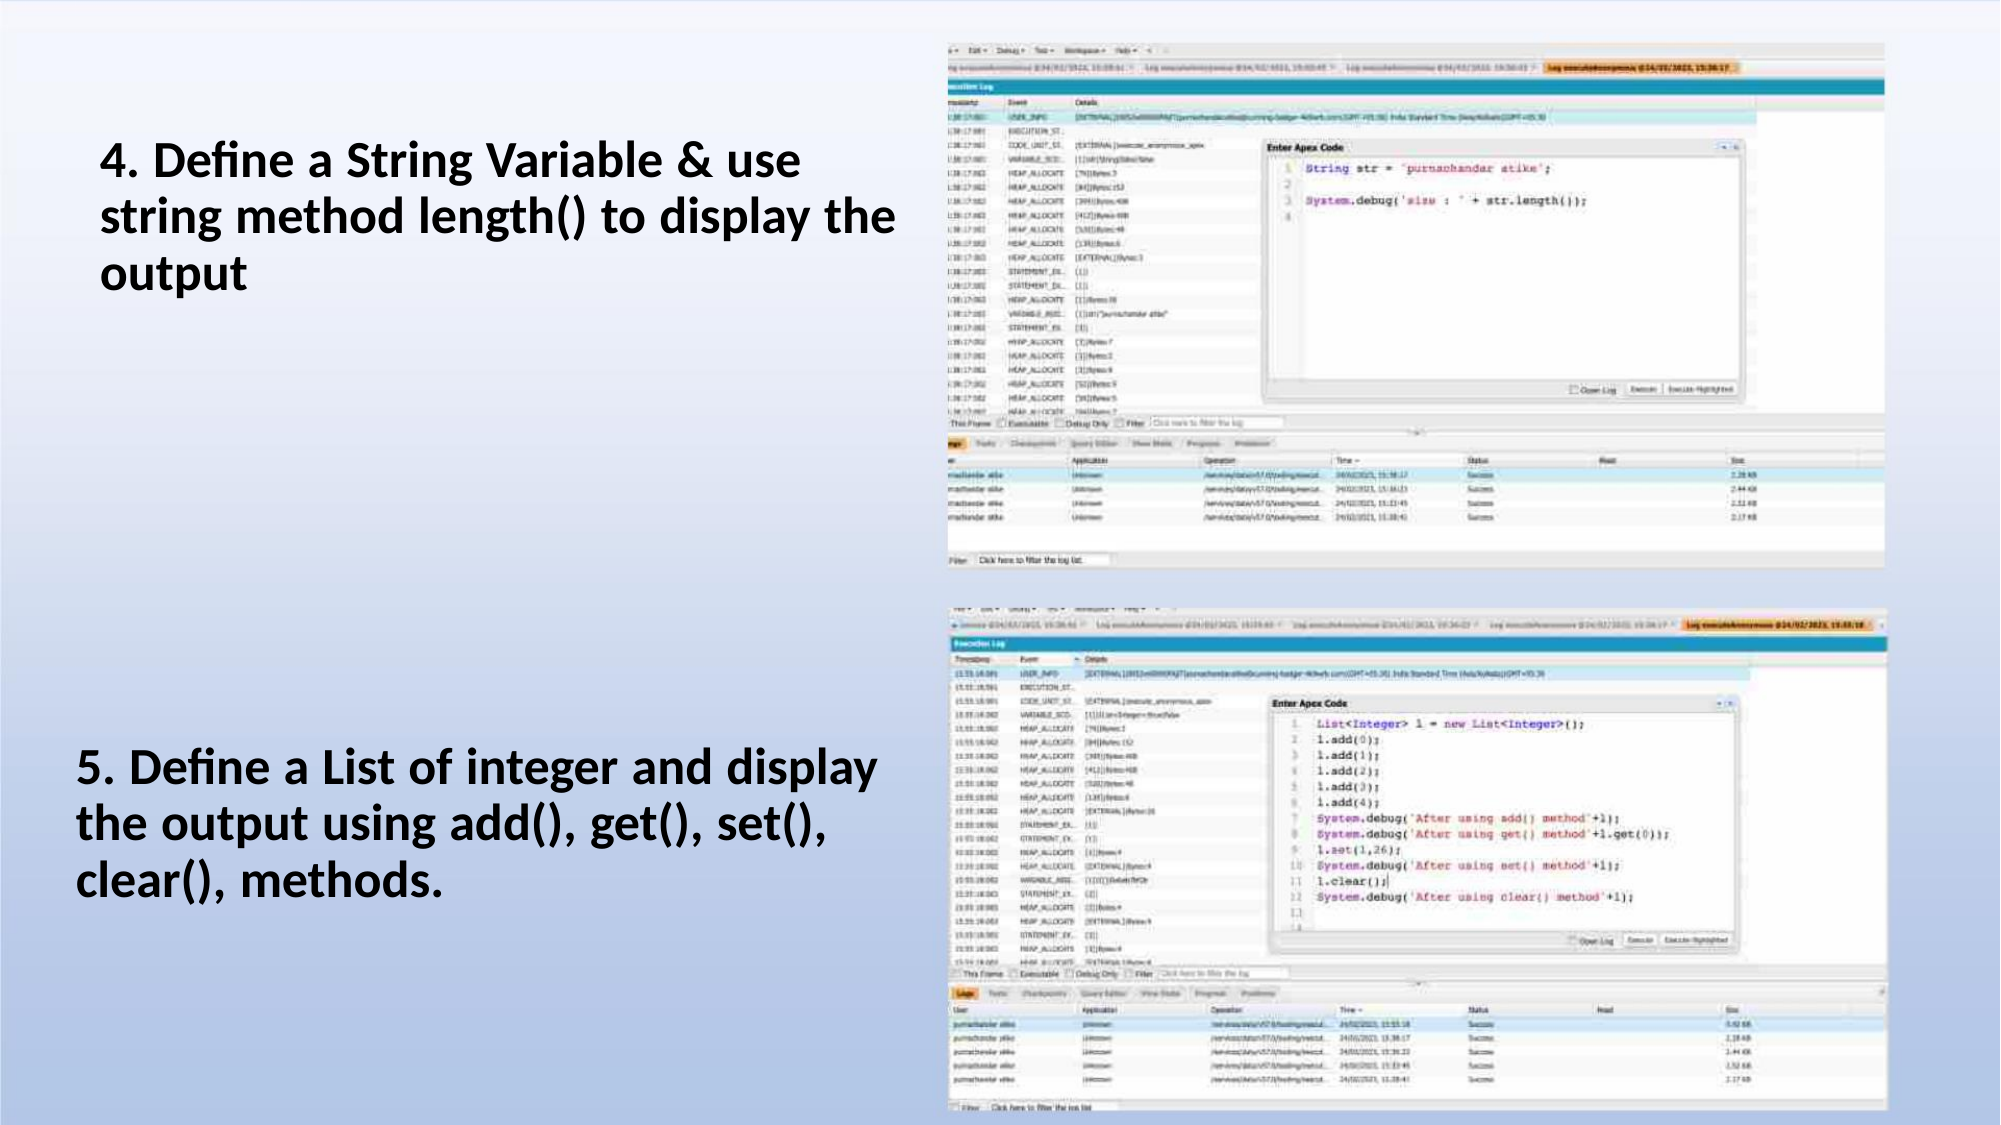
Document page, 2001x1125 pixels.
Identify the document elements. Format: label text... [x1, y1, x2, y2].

text_box 5. Define a List of integer and display the output using add(), get(), set(), clear(), methods. [75, 742, 898, 908]
text_box [0, 0, 2000, 1125]
text_box 4. Define a String Variable & use string method length() to display the output [99, 135, 918, 301]
